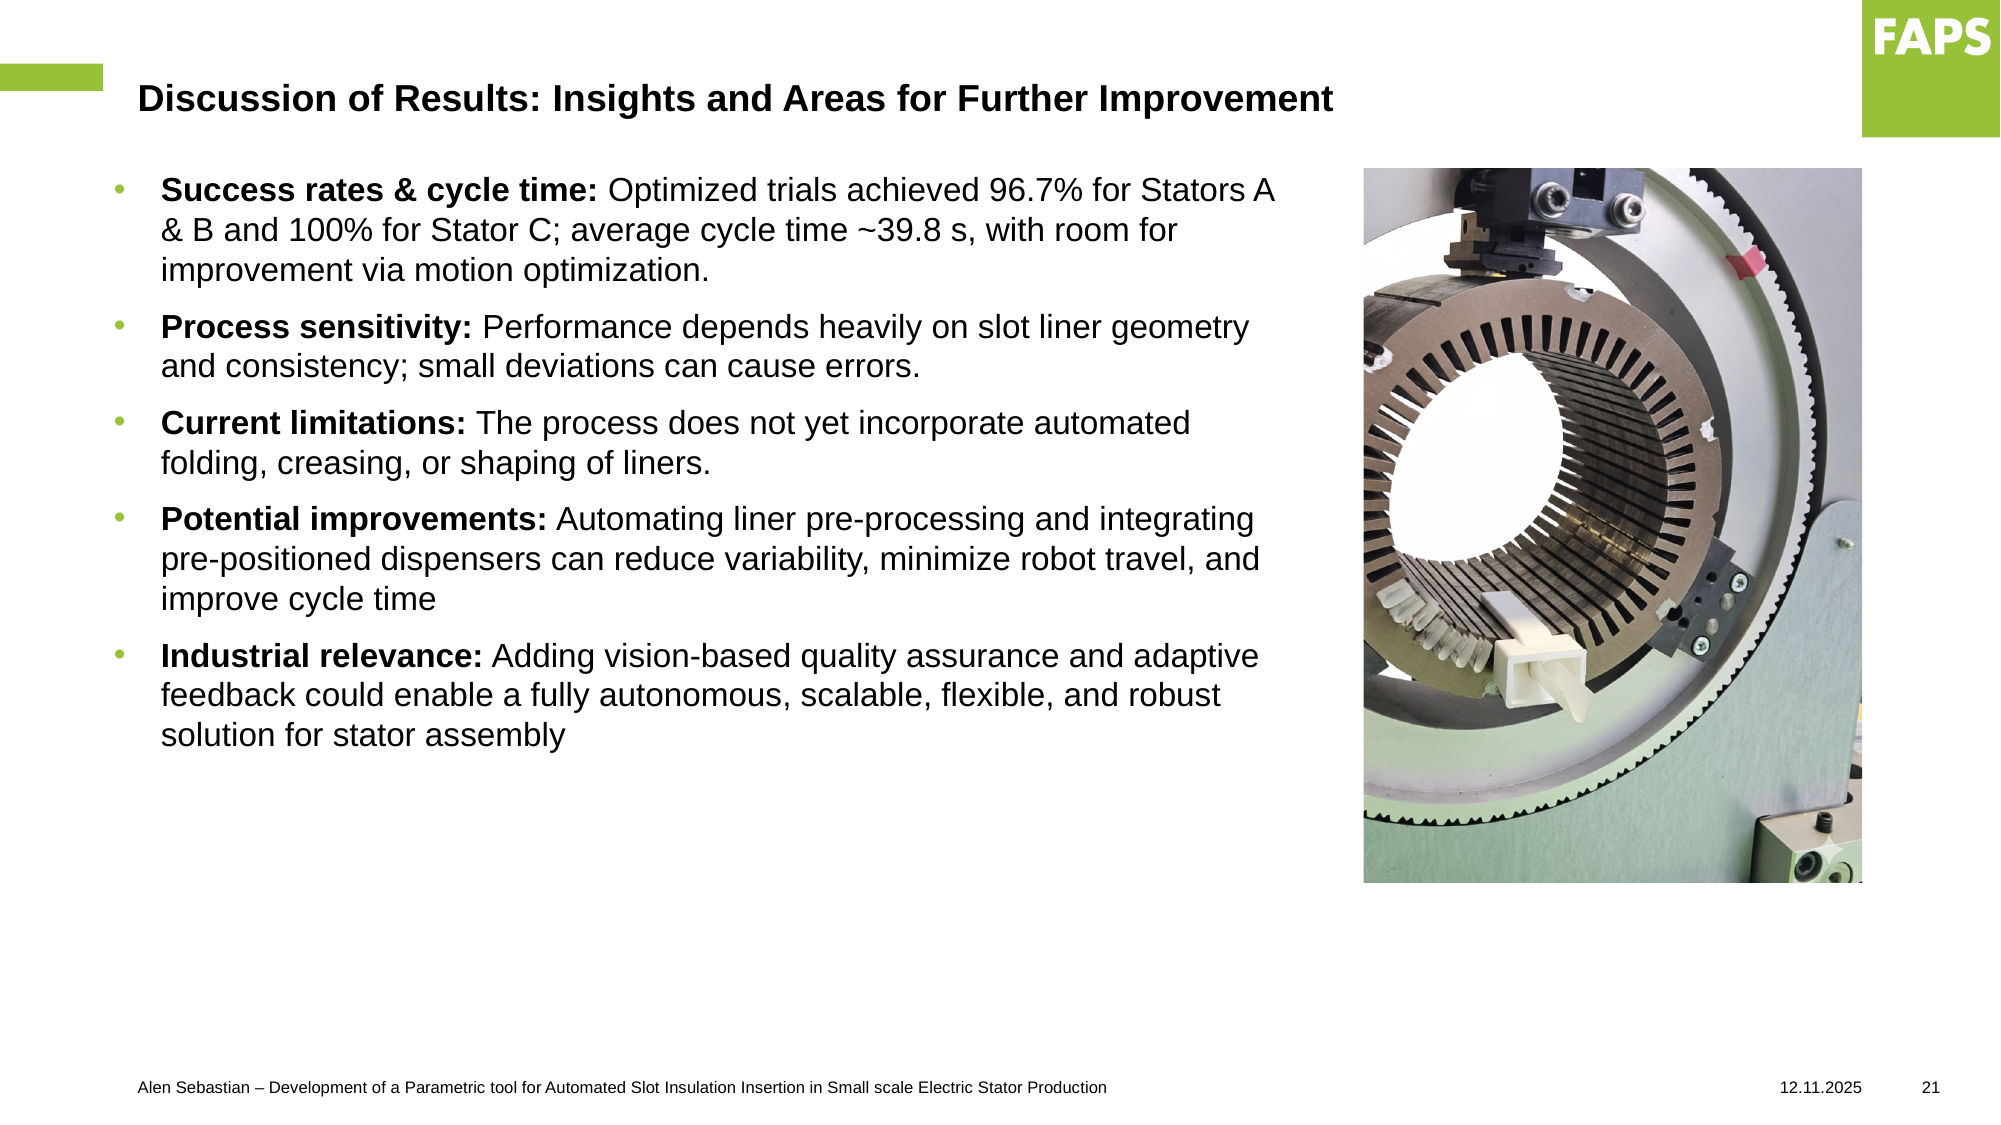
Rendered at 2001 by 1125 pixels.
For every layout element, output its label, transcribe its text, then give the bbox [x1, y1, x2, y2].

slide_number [1599, 1076, 1862, 1098]
title Discussion of Results: Insights and Areas for Further Improvement [137, 54, 1863, 138]
slide_number 21 [1862, 1076, 2000, 1098]
footer Alen Sebastian – Development of a Parametric tool for Automated Slot Insulation Insertion in Small scale Electric Stator Production [137, 1076, 1599, 1098]
text_box Success rates & cycle time: Optimized trials achieved 96.7% for Stators A & B and 100% for Stator C; average cycle time ~39.8 s, with room for improvement via motion optimization. Process sensitivity: Performance depends heavily on slot liner geometry and consistency; small deviations can cause errors. Current limitations: The process does not yet incorporate automated folding, creasing, or shaping of liners. Potential improvements: Automating liner pre-processing and integrating pre-positioned dispensers can reduce variability, minimize robot travel, and improve cycle time Industrial relevance: Adding vision-based quality assurance and adaptive feedback could enable a fully autonomous, scalable, flexible, and robust solution for stator assembly [114, 168, 1278, 883]
picture [1363, 168, 1863, 883]
